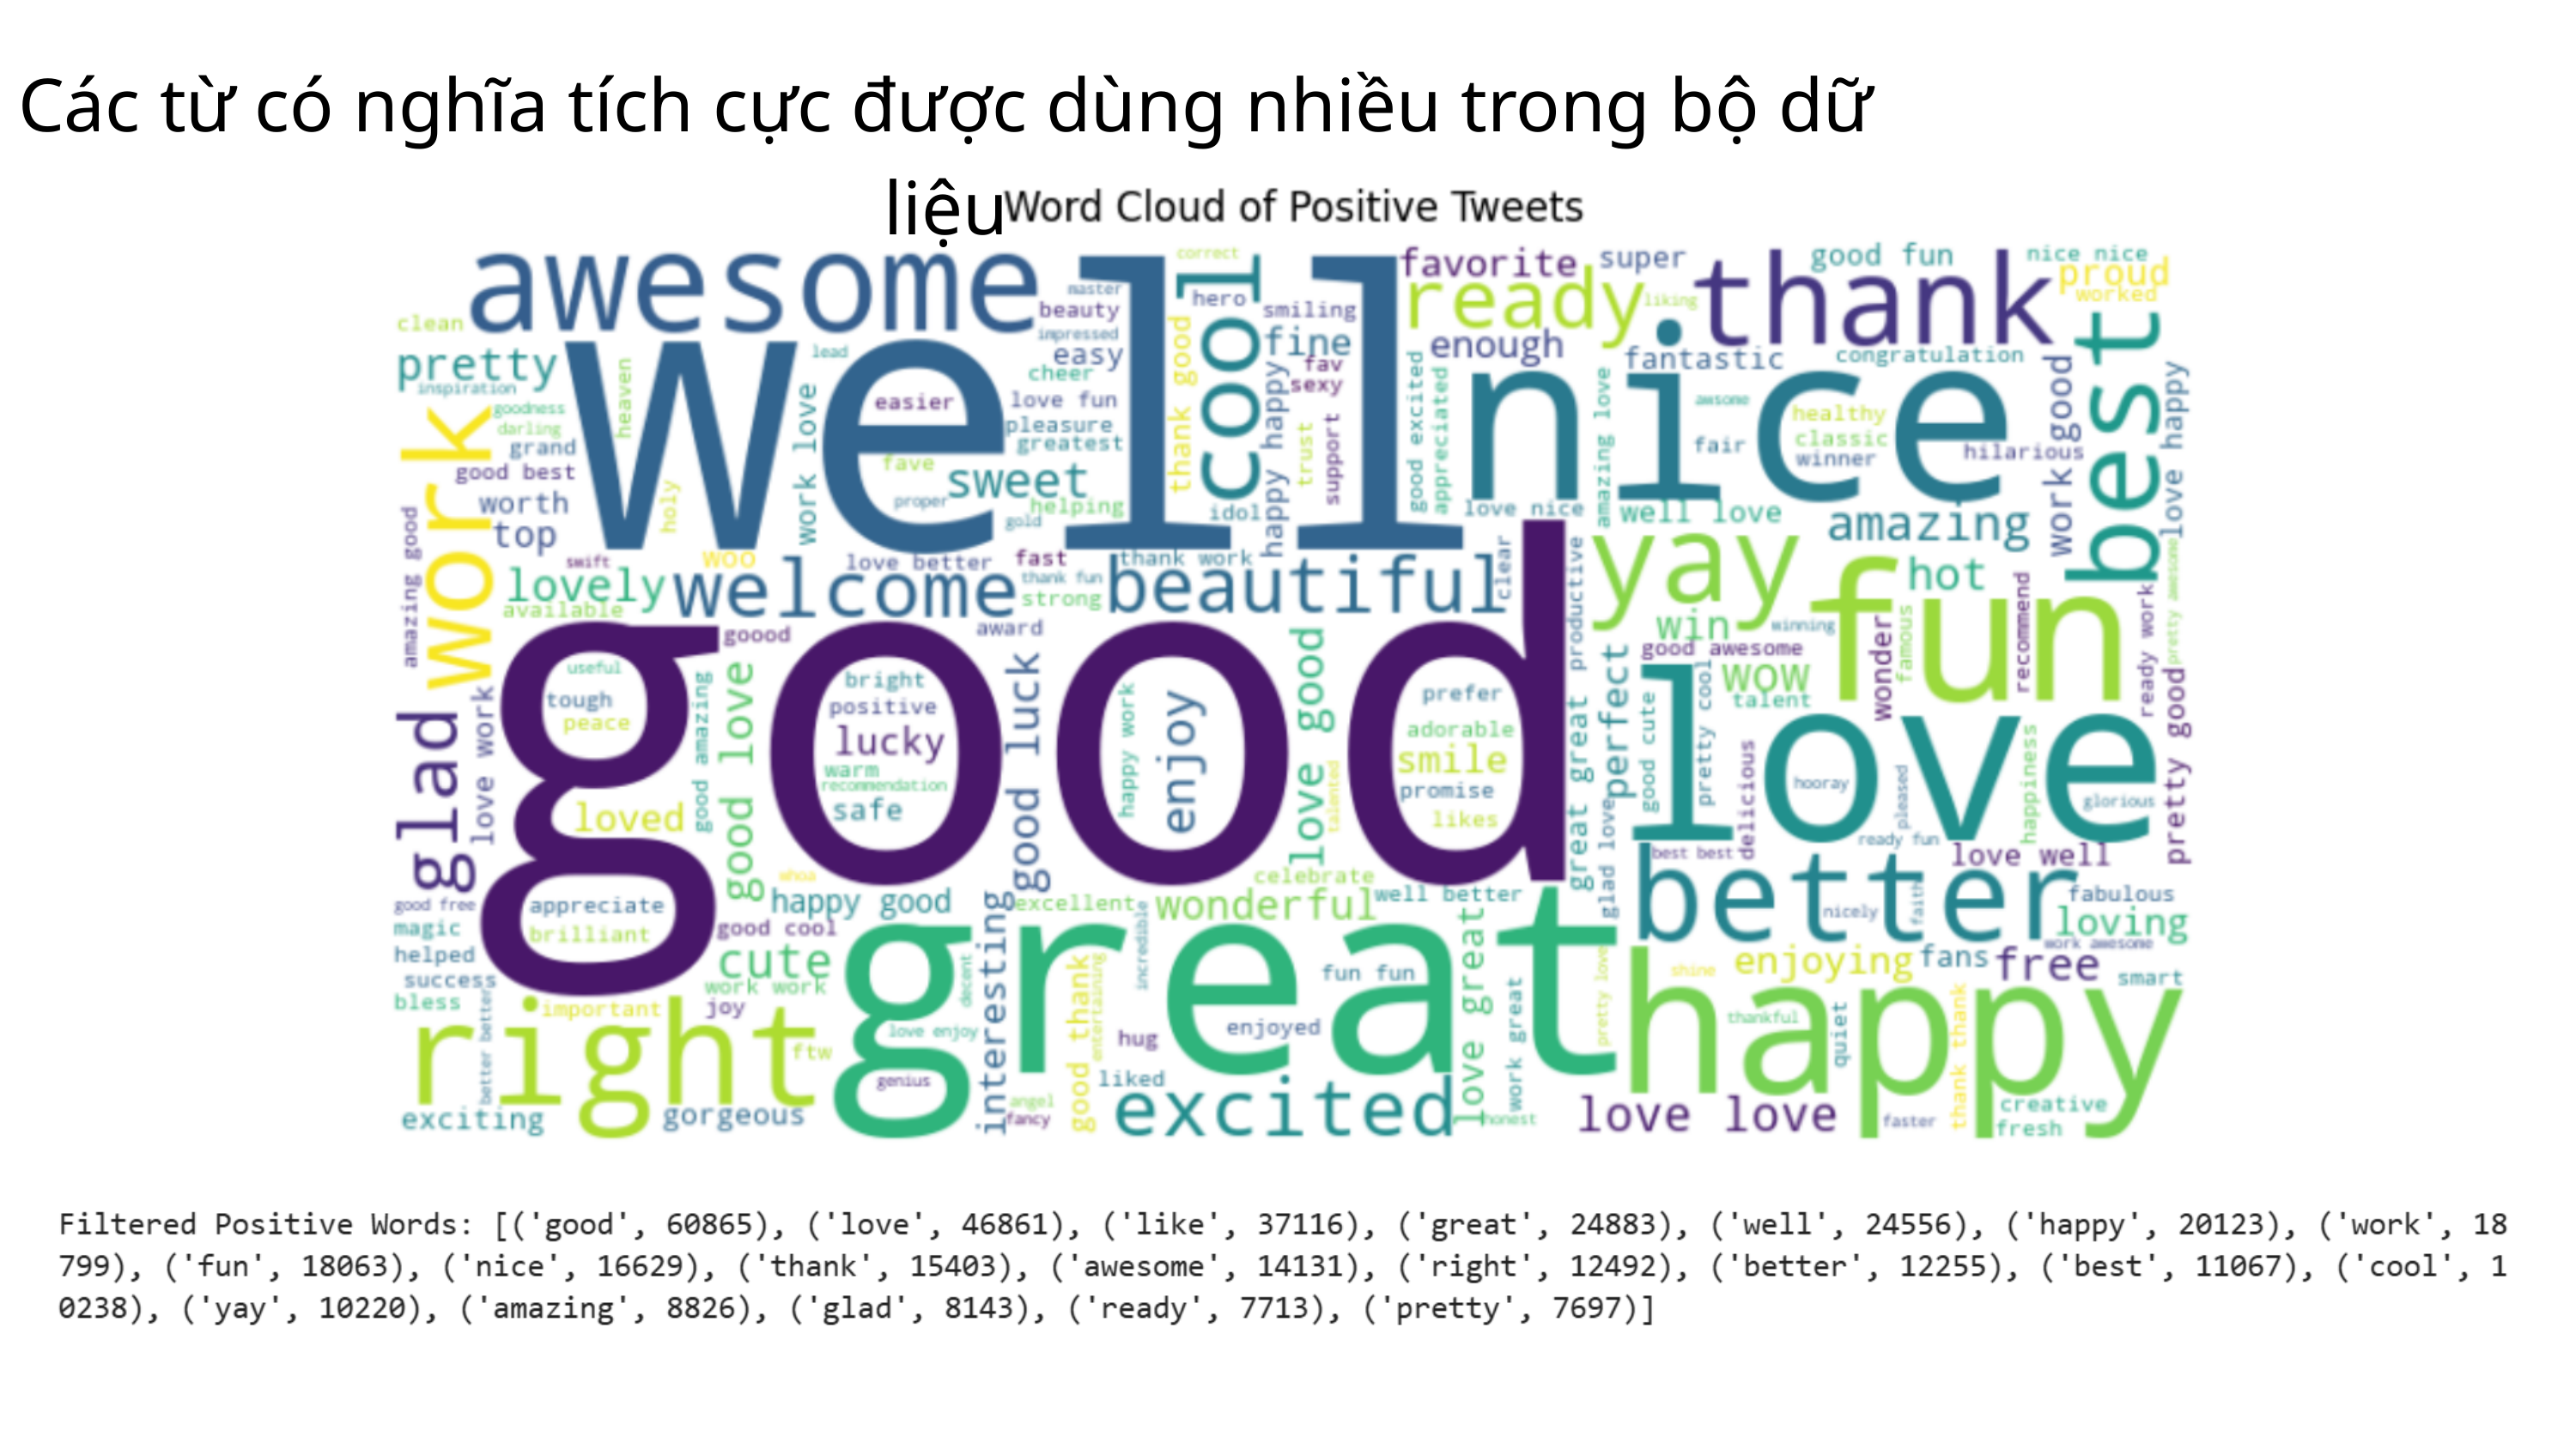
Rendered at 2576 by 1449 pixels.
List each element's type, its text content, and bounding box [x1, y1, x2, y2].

text_box Các từ có nghĩa tích cực được dùng nhiều trong bộ dữ liệu [0, 44, 1893, 250]
text_box [351, 183, 2225, 1162]
text_box [53, 1198, 2523, 1350]
